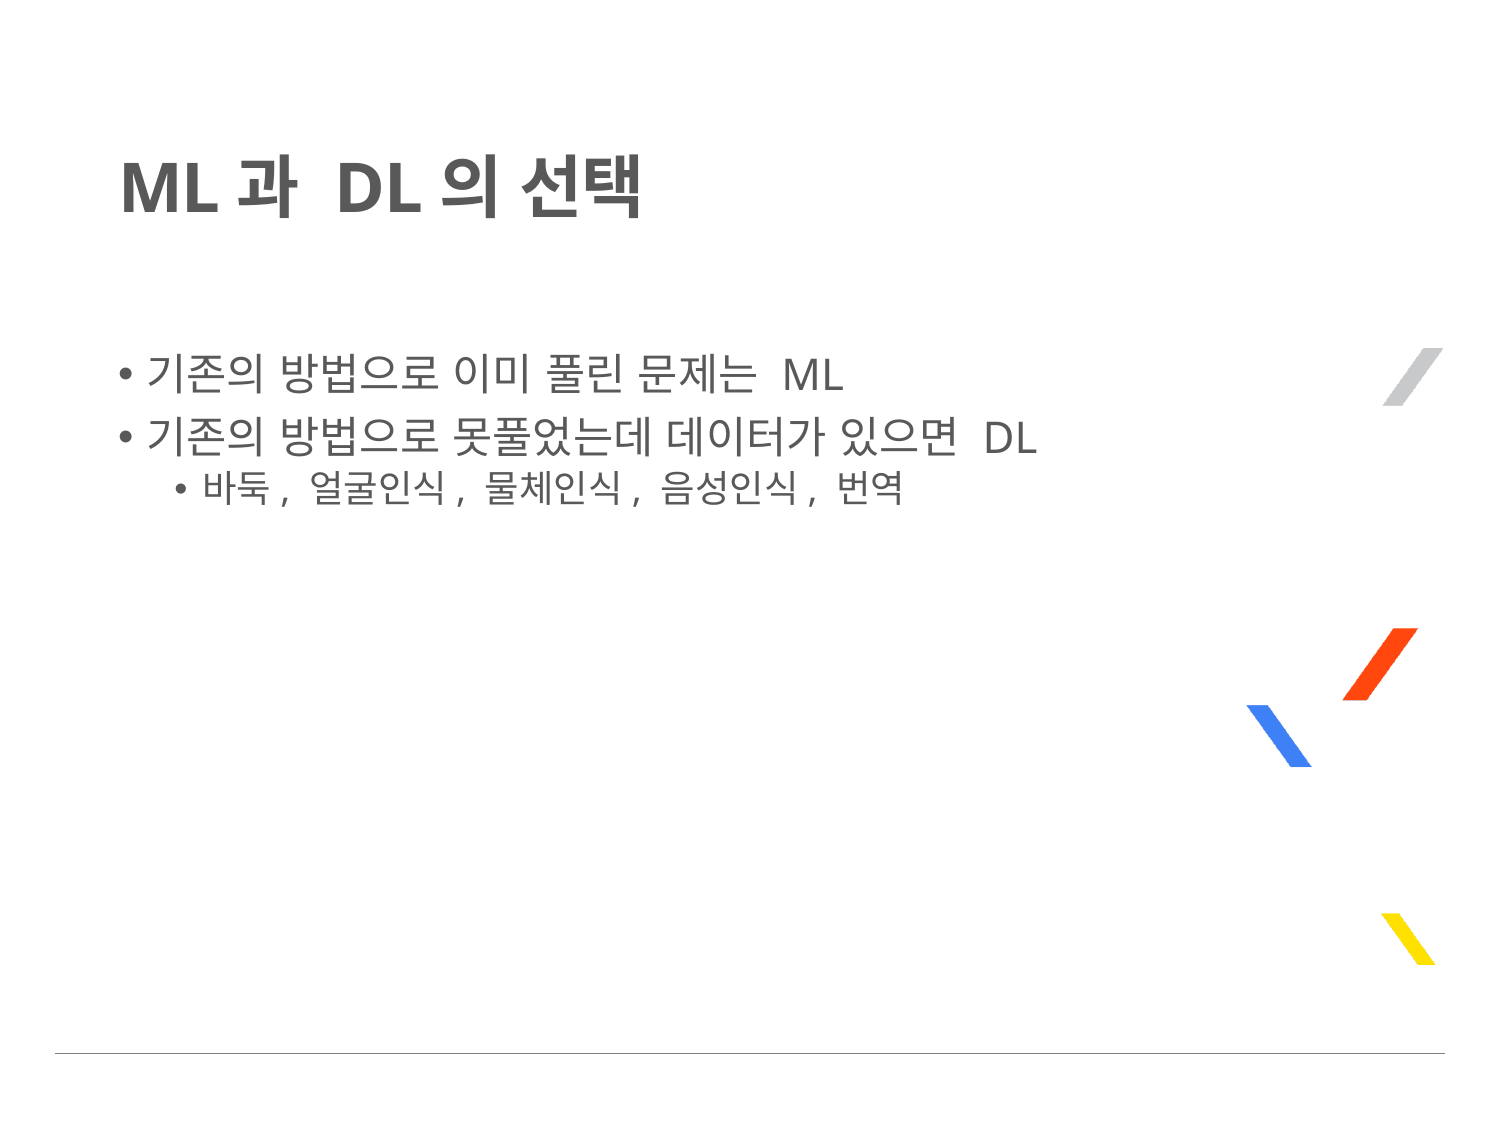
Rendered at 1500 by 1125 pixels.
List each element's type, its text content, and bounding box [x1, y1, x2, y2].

list 기존의 방법으로 이미 풀린 문제는 ML 기존의 방법으로 못풀었는데 데이터가 있으면 DL 바둑, 얼굴인식, 물체인식, 음성인식, 번역 [103, 345, 1397, 1059]
title ML과 DL의 선택 [103, 137, 1397, 244]
picture [1397, 348, 1443, 965]
